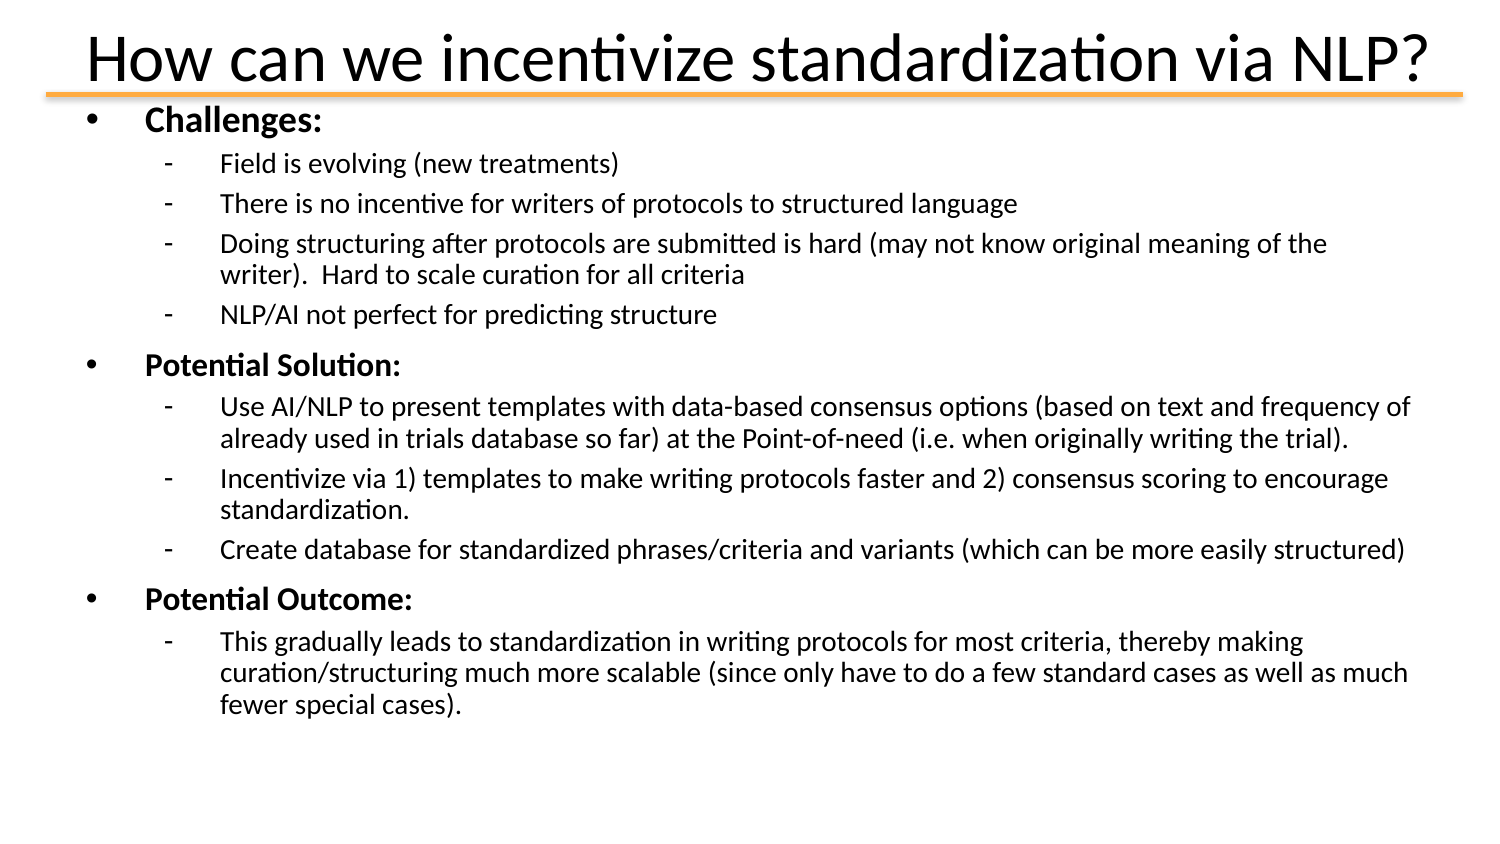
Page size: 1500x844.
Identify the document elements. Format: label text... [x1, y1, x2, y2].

title How can we incentivize standardization via NLP? [75, 24, 1464, 91]
list Challenges: Field is evolving (new treatments) There is no incentive for writers of protocols to structured language Doing structuring after protocols are submitted is hard (may not know original meaning of the writer). Hard to scale curation for all criteria NLP/AI not perfect for predicting structure Potential Solution: Use AI/NLP to present templates with data-based consensus options (based on text and frequency of already used in trials database so far) at the Point-of-need (i.e. when originally writing the trial). Incentivize via 1) templates to make writing protocols faster and 2) consensus scoring to encourage standardization. Create database for standardized phrases/criteria and variants (which can be more easily structured) Potential Outcome: This gradually leads to standardization in writing protocols for most criteria, thereby making curation/structuring much more scalable (since only have to do a few standard cases as well as much fewer special cases). [58, 105, 1425, 844]
